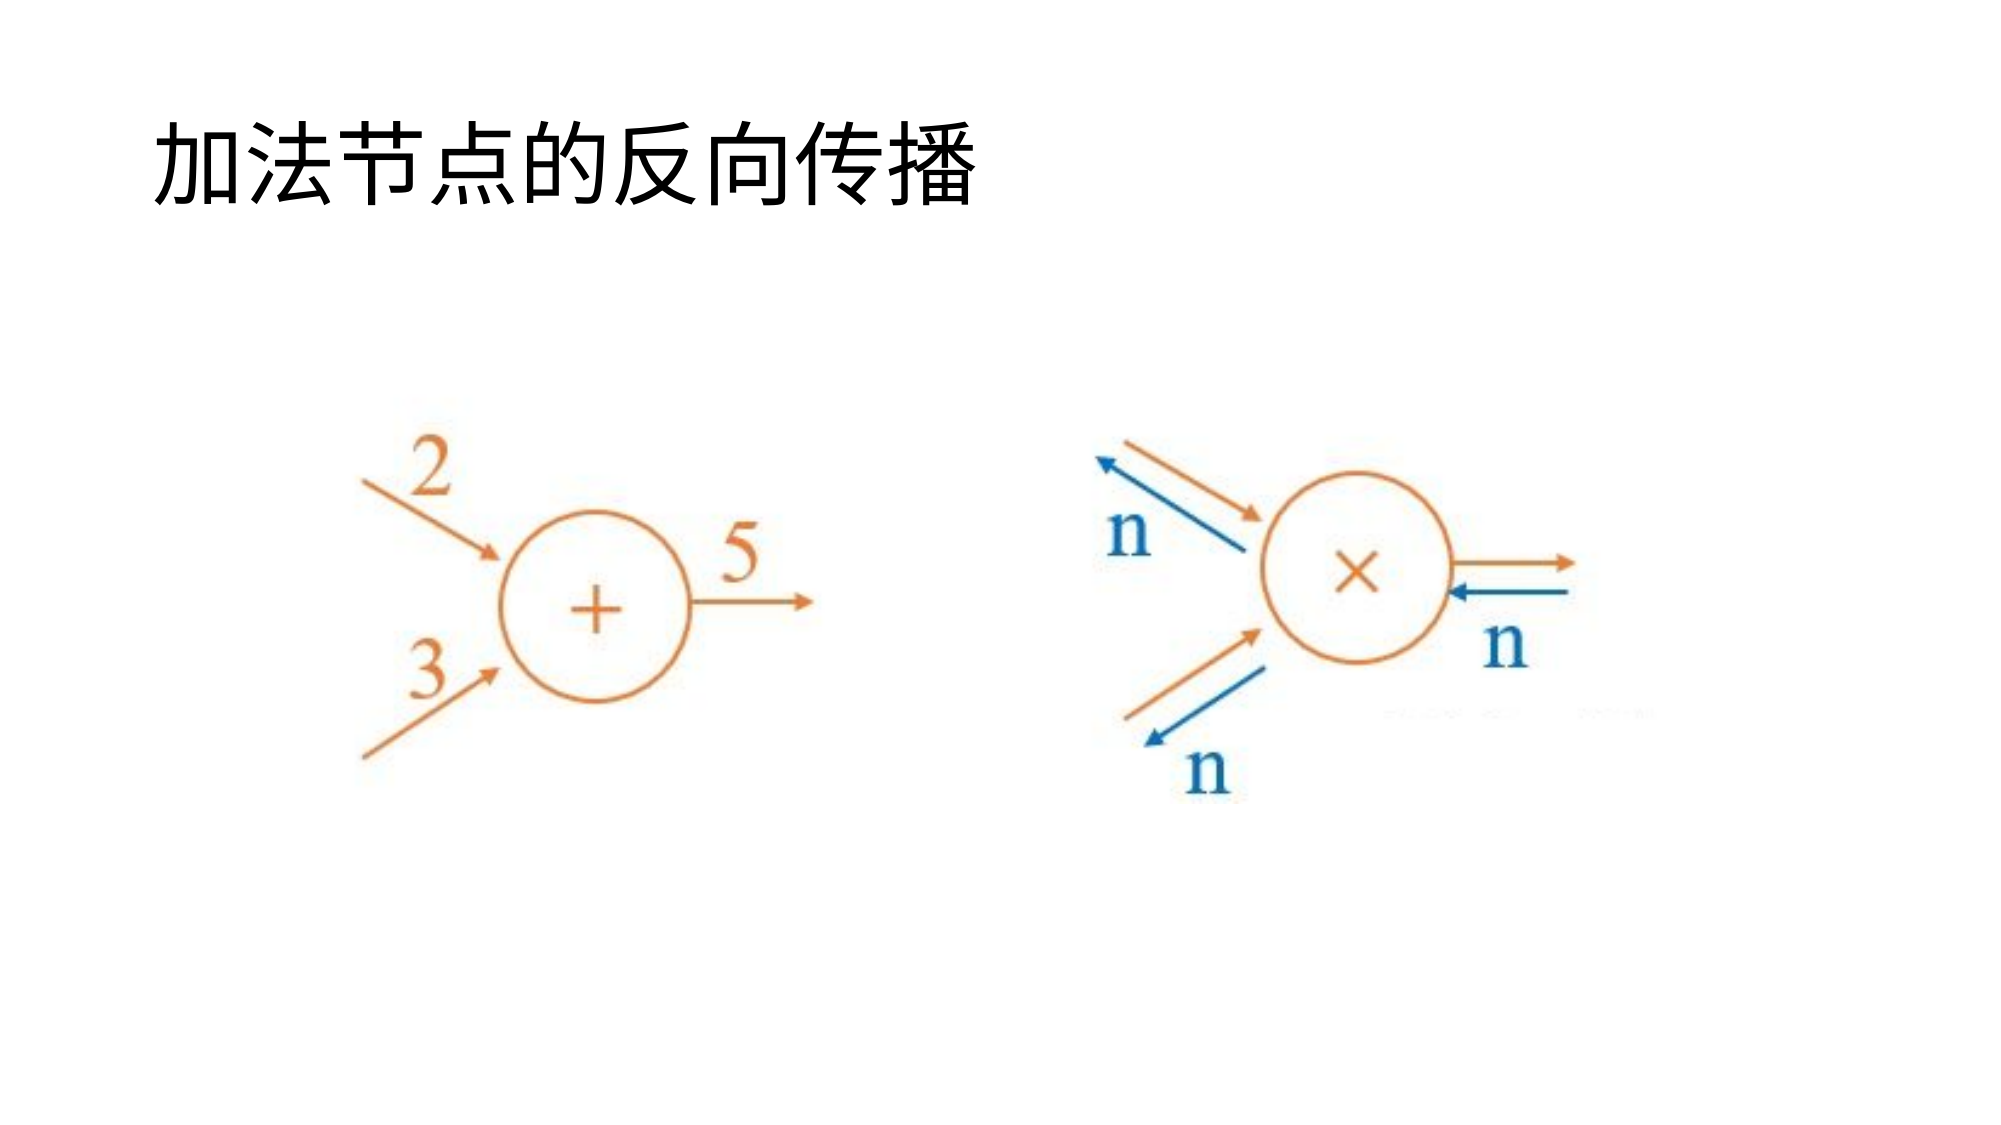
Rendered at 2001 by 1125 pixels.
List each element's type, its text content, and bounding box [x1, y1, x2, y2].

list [317, 321, 1683, 804]
title 加法节点的反向传播 [137, 59, 1863, 278]
